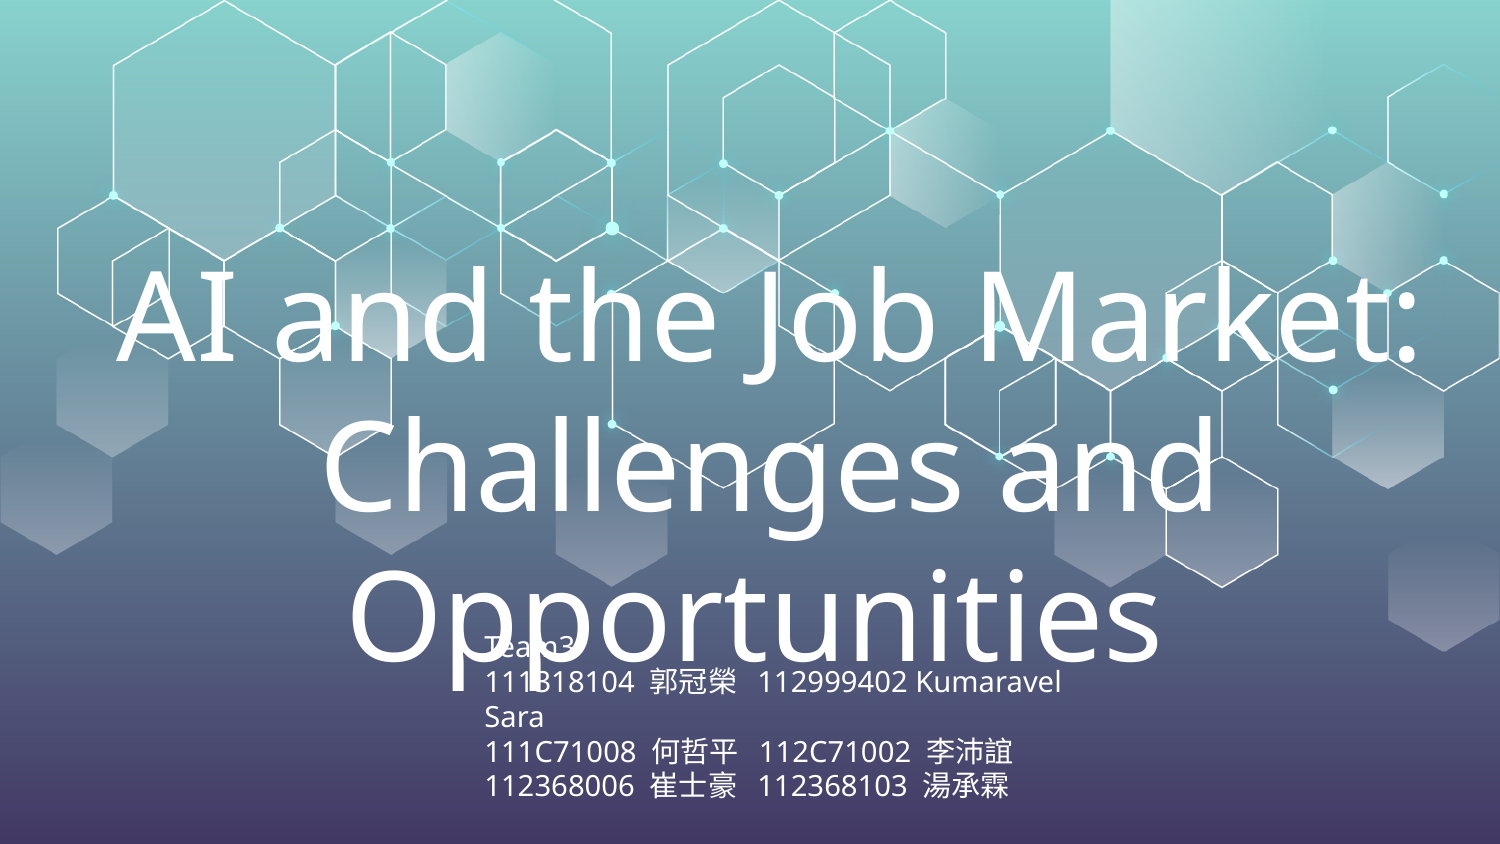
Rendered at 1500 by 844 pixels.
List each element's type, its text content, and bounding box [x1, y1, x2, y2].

picture [0, 0, 1500, 652]
title AI and the Job Market: Challenges and Opportunities [75, 358, 1467, 565]
subtitle Team3 111318104 郭冠榮 112999402 Kumaravel Sara 111C71008 何哲平 112C71002 李沛誼 112368006 崔士豪 112368103 湯承霖 [469, 612, 1096, 827]
